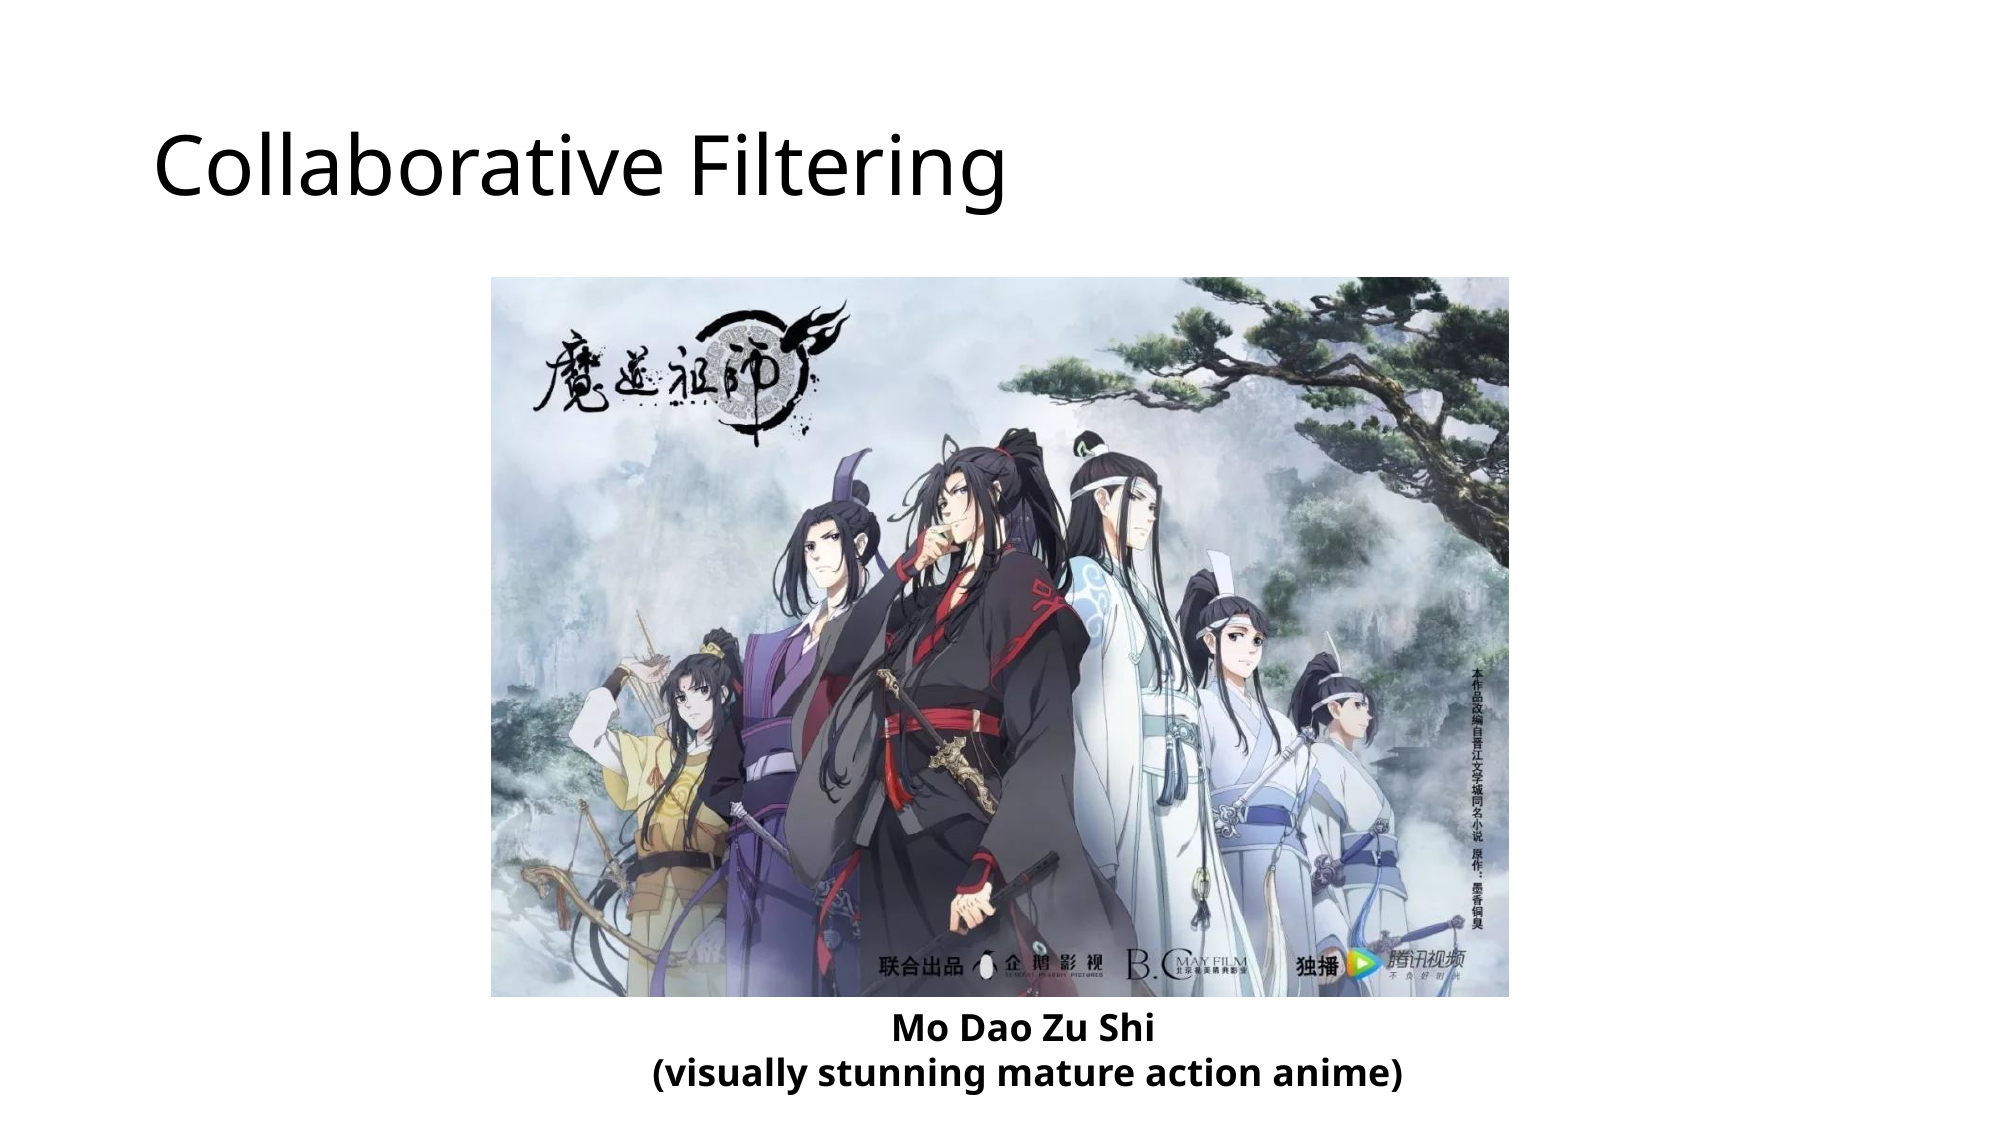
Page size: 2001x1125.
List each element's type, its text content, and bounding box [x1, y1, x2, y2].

picture [491, 277, 1509, 997]
text_box Mo Dao Zu Shi (visually stunning mature action anime) [548, 997, 1509, 1101]
title Collaborative Filtering [137, 59, 1863, 278]
